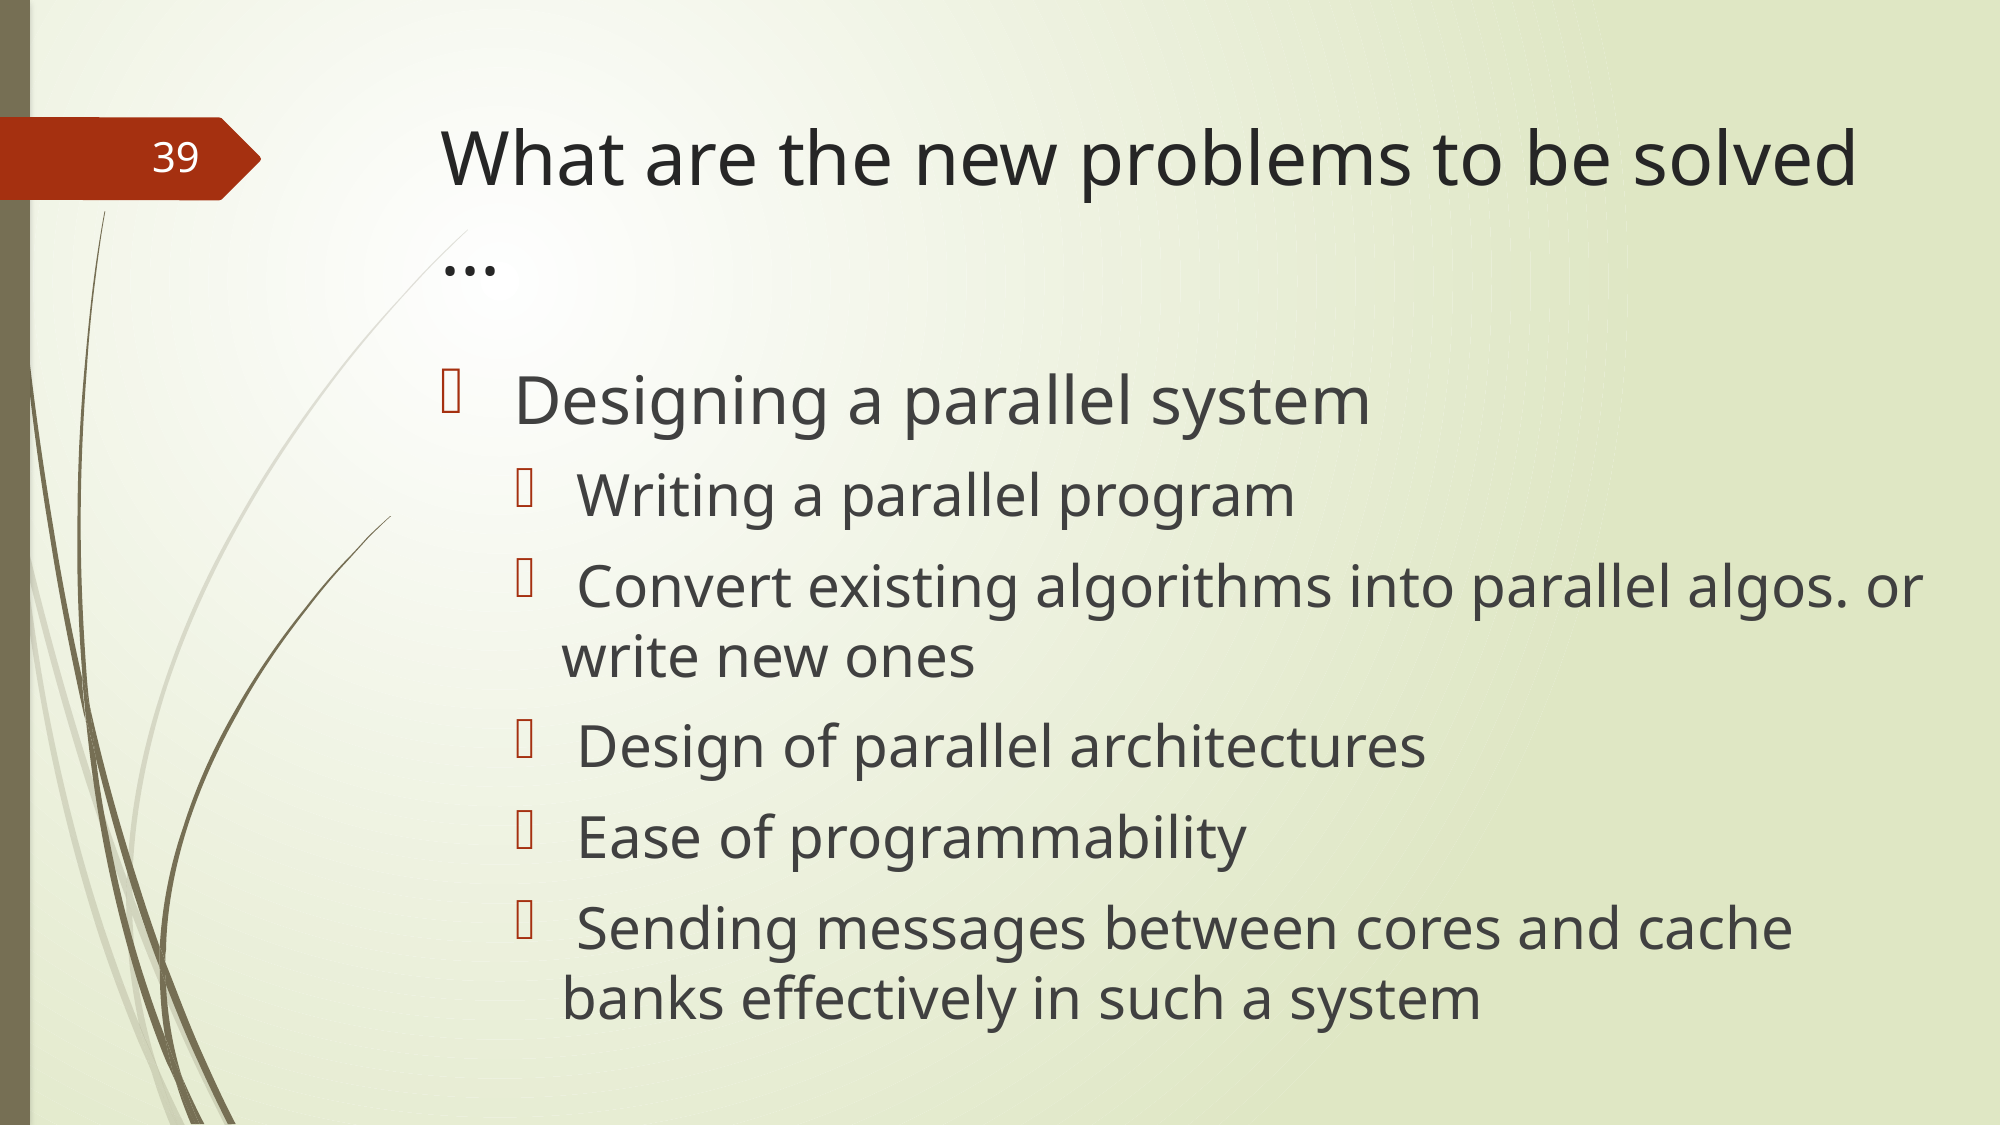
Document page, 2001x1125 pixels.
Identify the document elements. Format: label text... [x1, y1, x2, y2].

list Designing a parallel system Writing a parallel program Convert existing algorithms into parallel algos. or write new ones Design of parallel architectures Ease of programmability Sending messages between cores and cache banks effectively in such a system [424, 350, 1976, 1046]
slide_number 39 [87, 129, 216, 190]
title What are the new problems to be solved ... [425, 102, 1888, 313]
